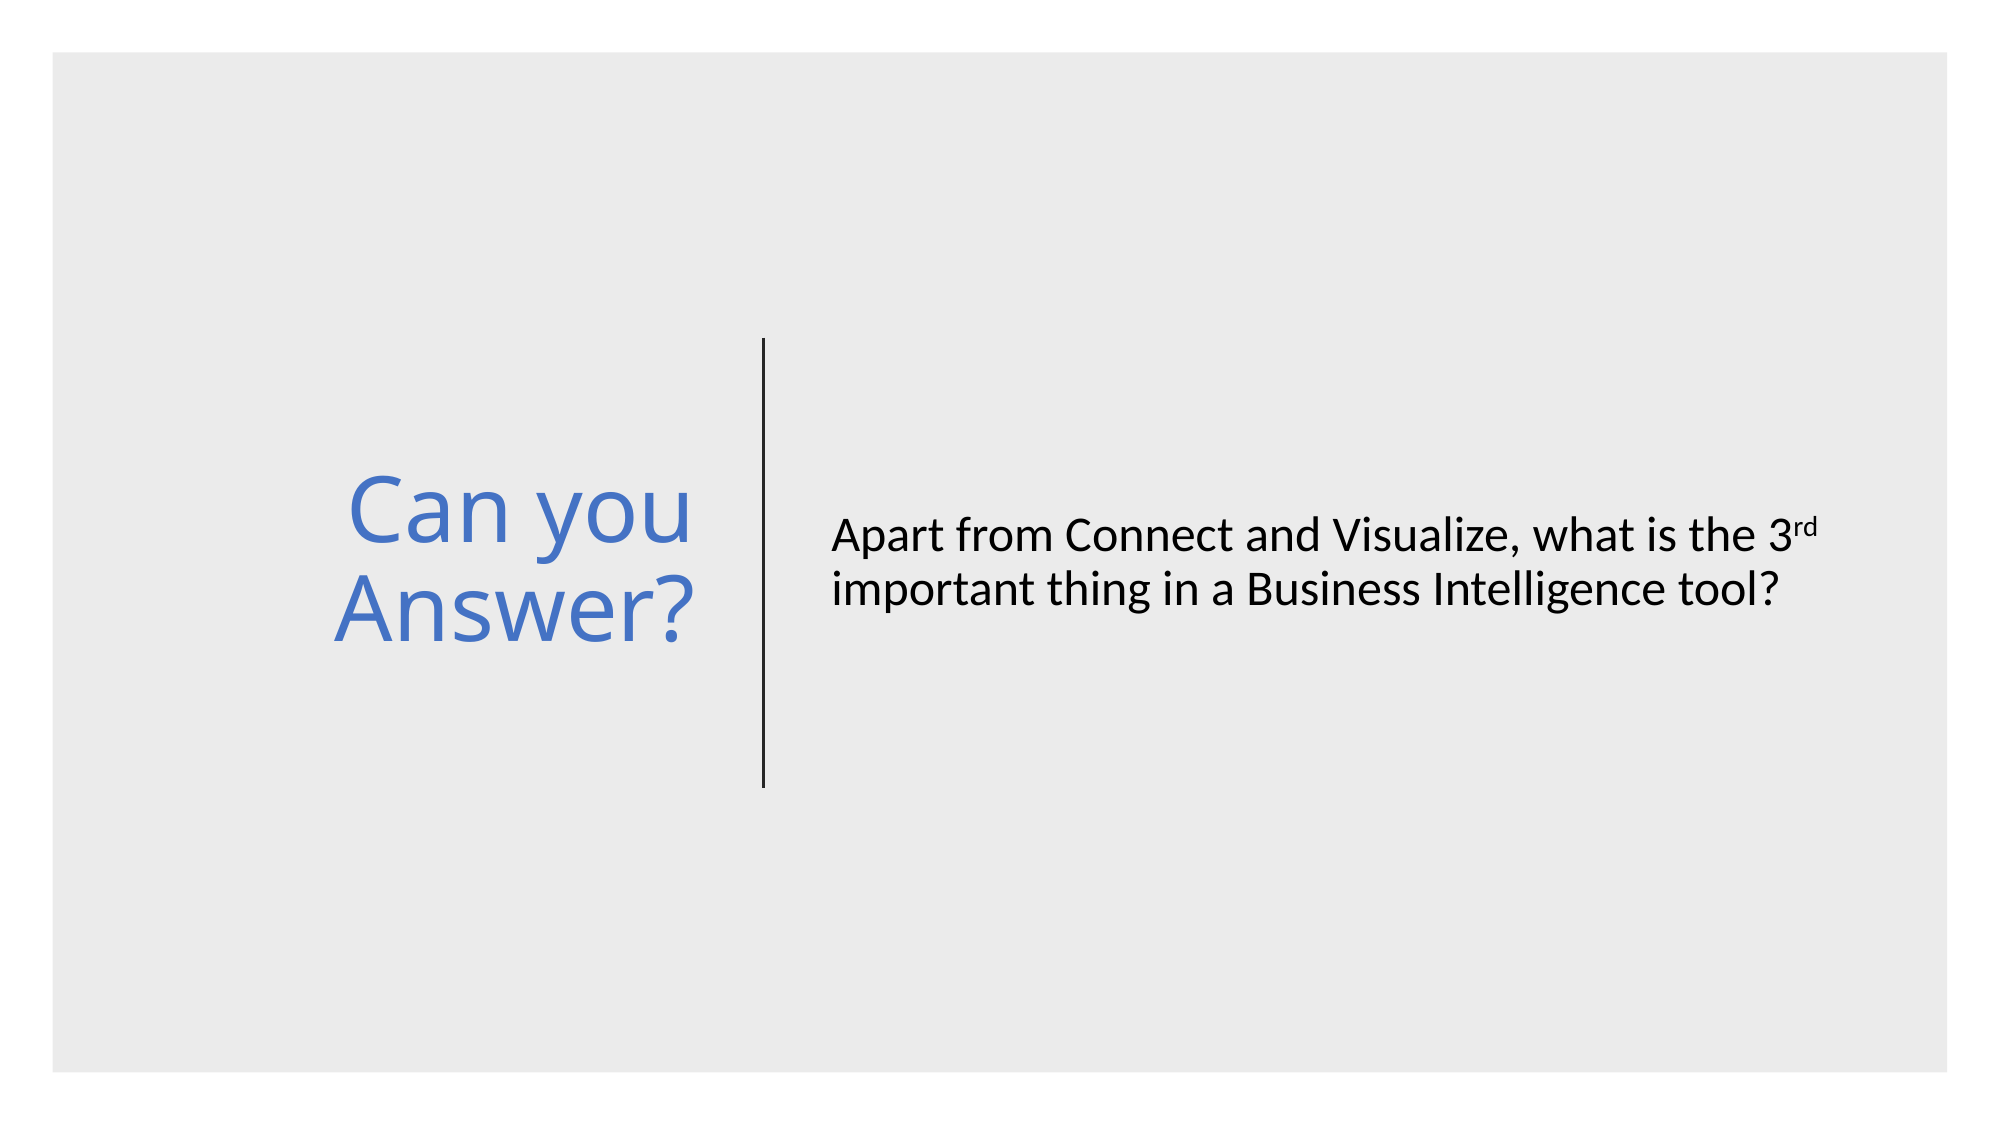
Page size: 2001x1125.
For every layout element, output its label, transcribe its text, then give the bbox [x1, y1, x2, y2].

list Apart from Connect and Visualize, what is the 3rd important thing in a Business Intelligence tool? [816, 158, 1863, 967]
title Can you Answer? [137, 158, 711, 967]
text_box [52, 51, 1948, 1073]
